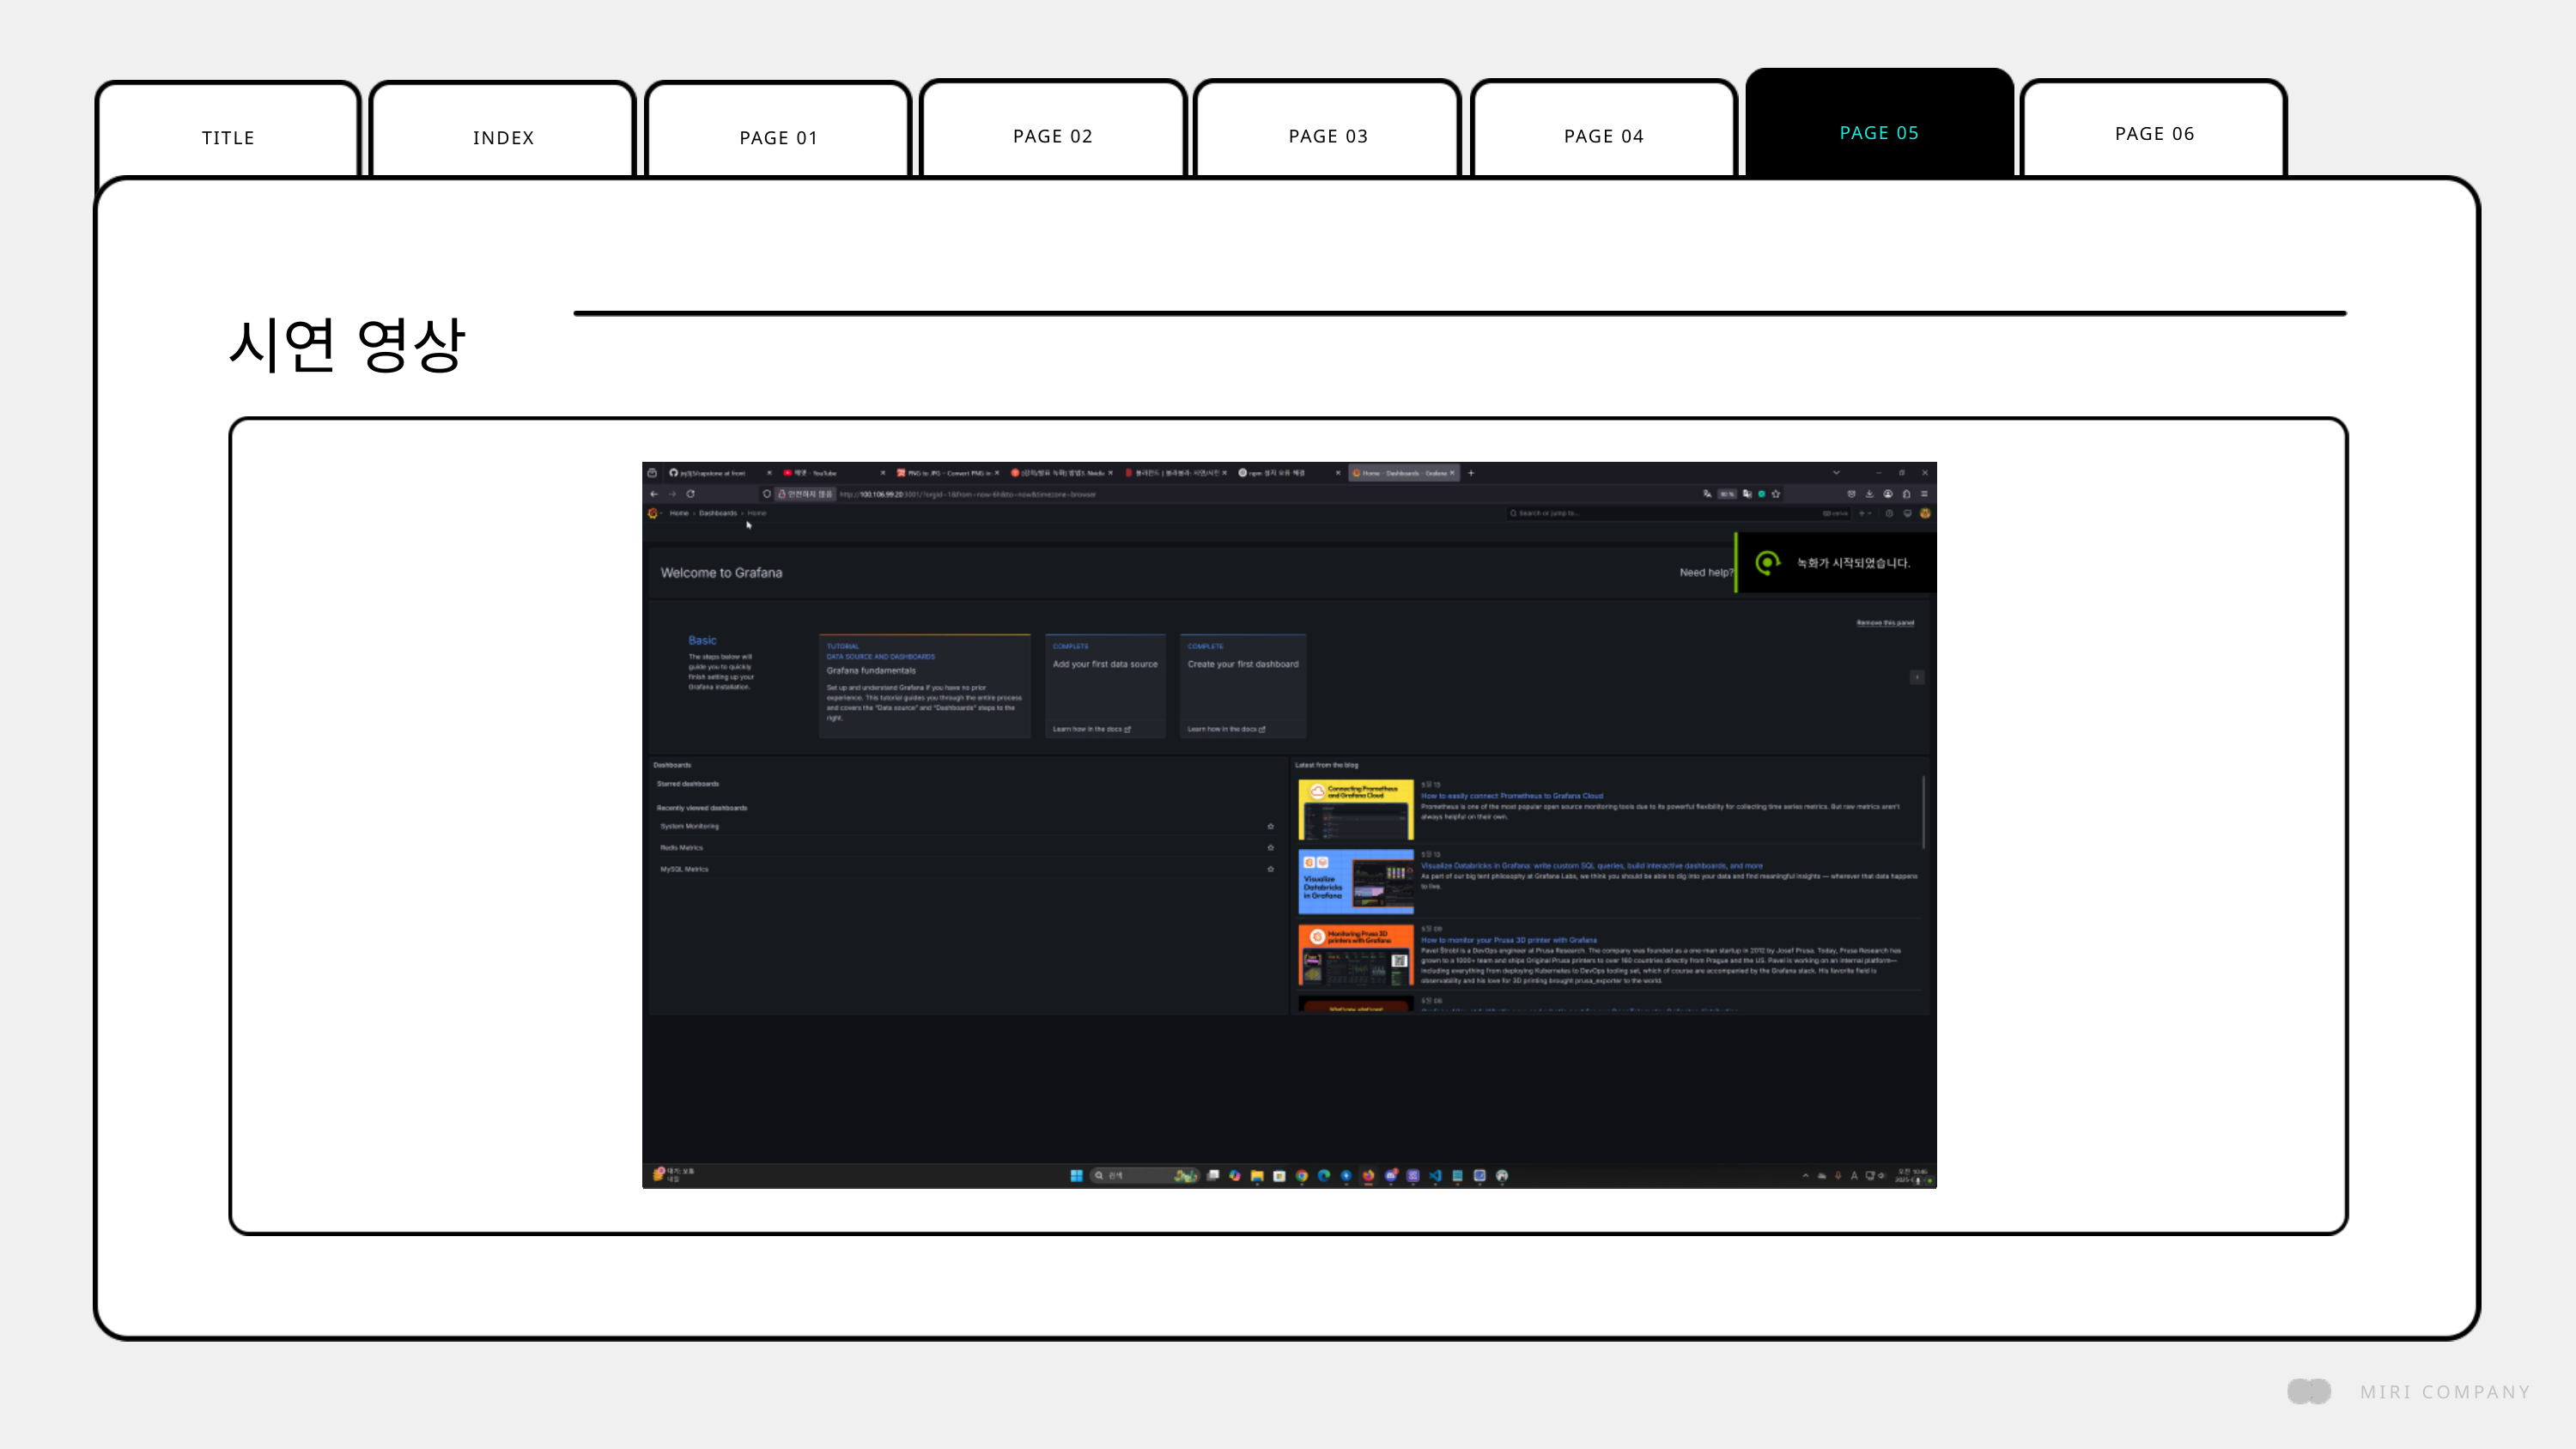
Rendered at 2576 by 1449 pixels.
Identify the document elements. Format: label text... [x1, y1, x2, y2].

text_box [641, 461, 1938, 1190]
picture [92, 67, 2482, 1342]
picture [2287, 1378, 2331, 1404]
text_box MIRI COMPANY [2334, 1380, 2530, 1406]
